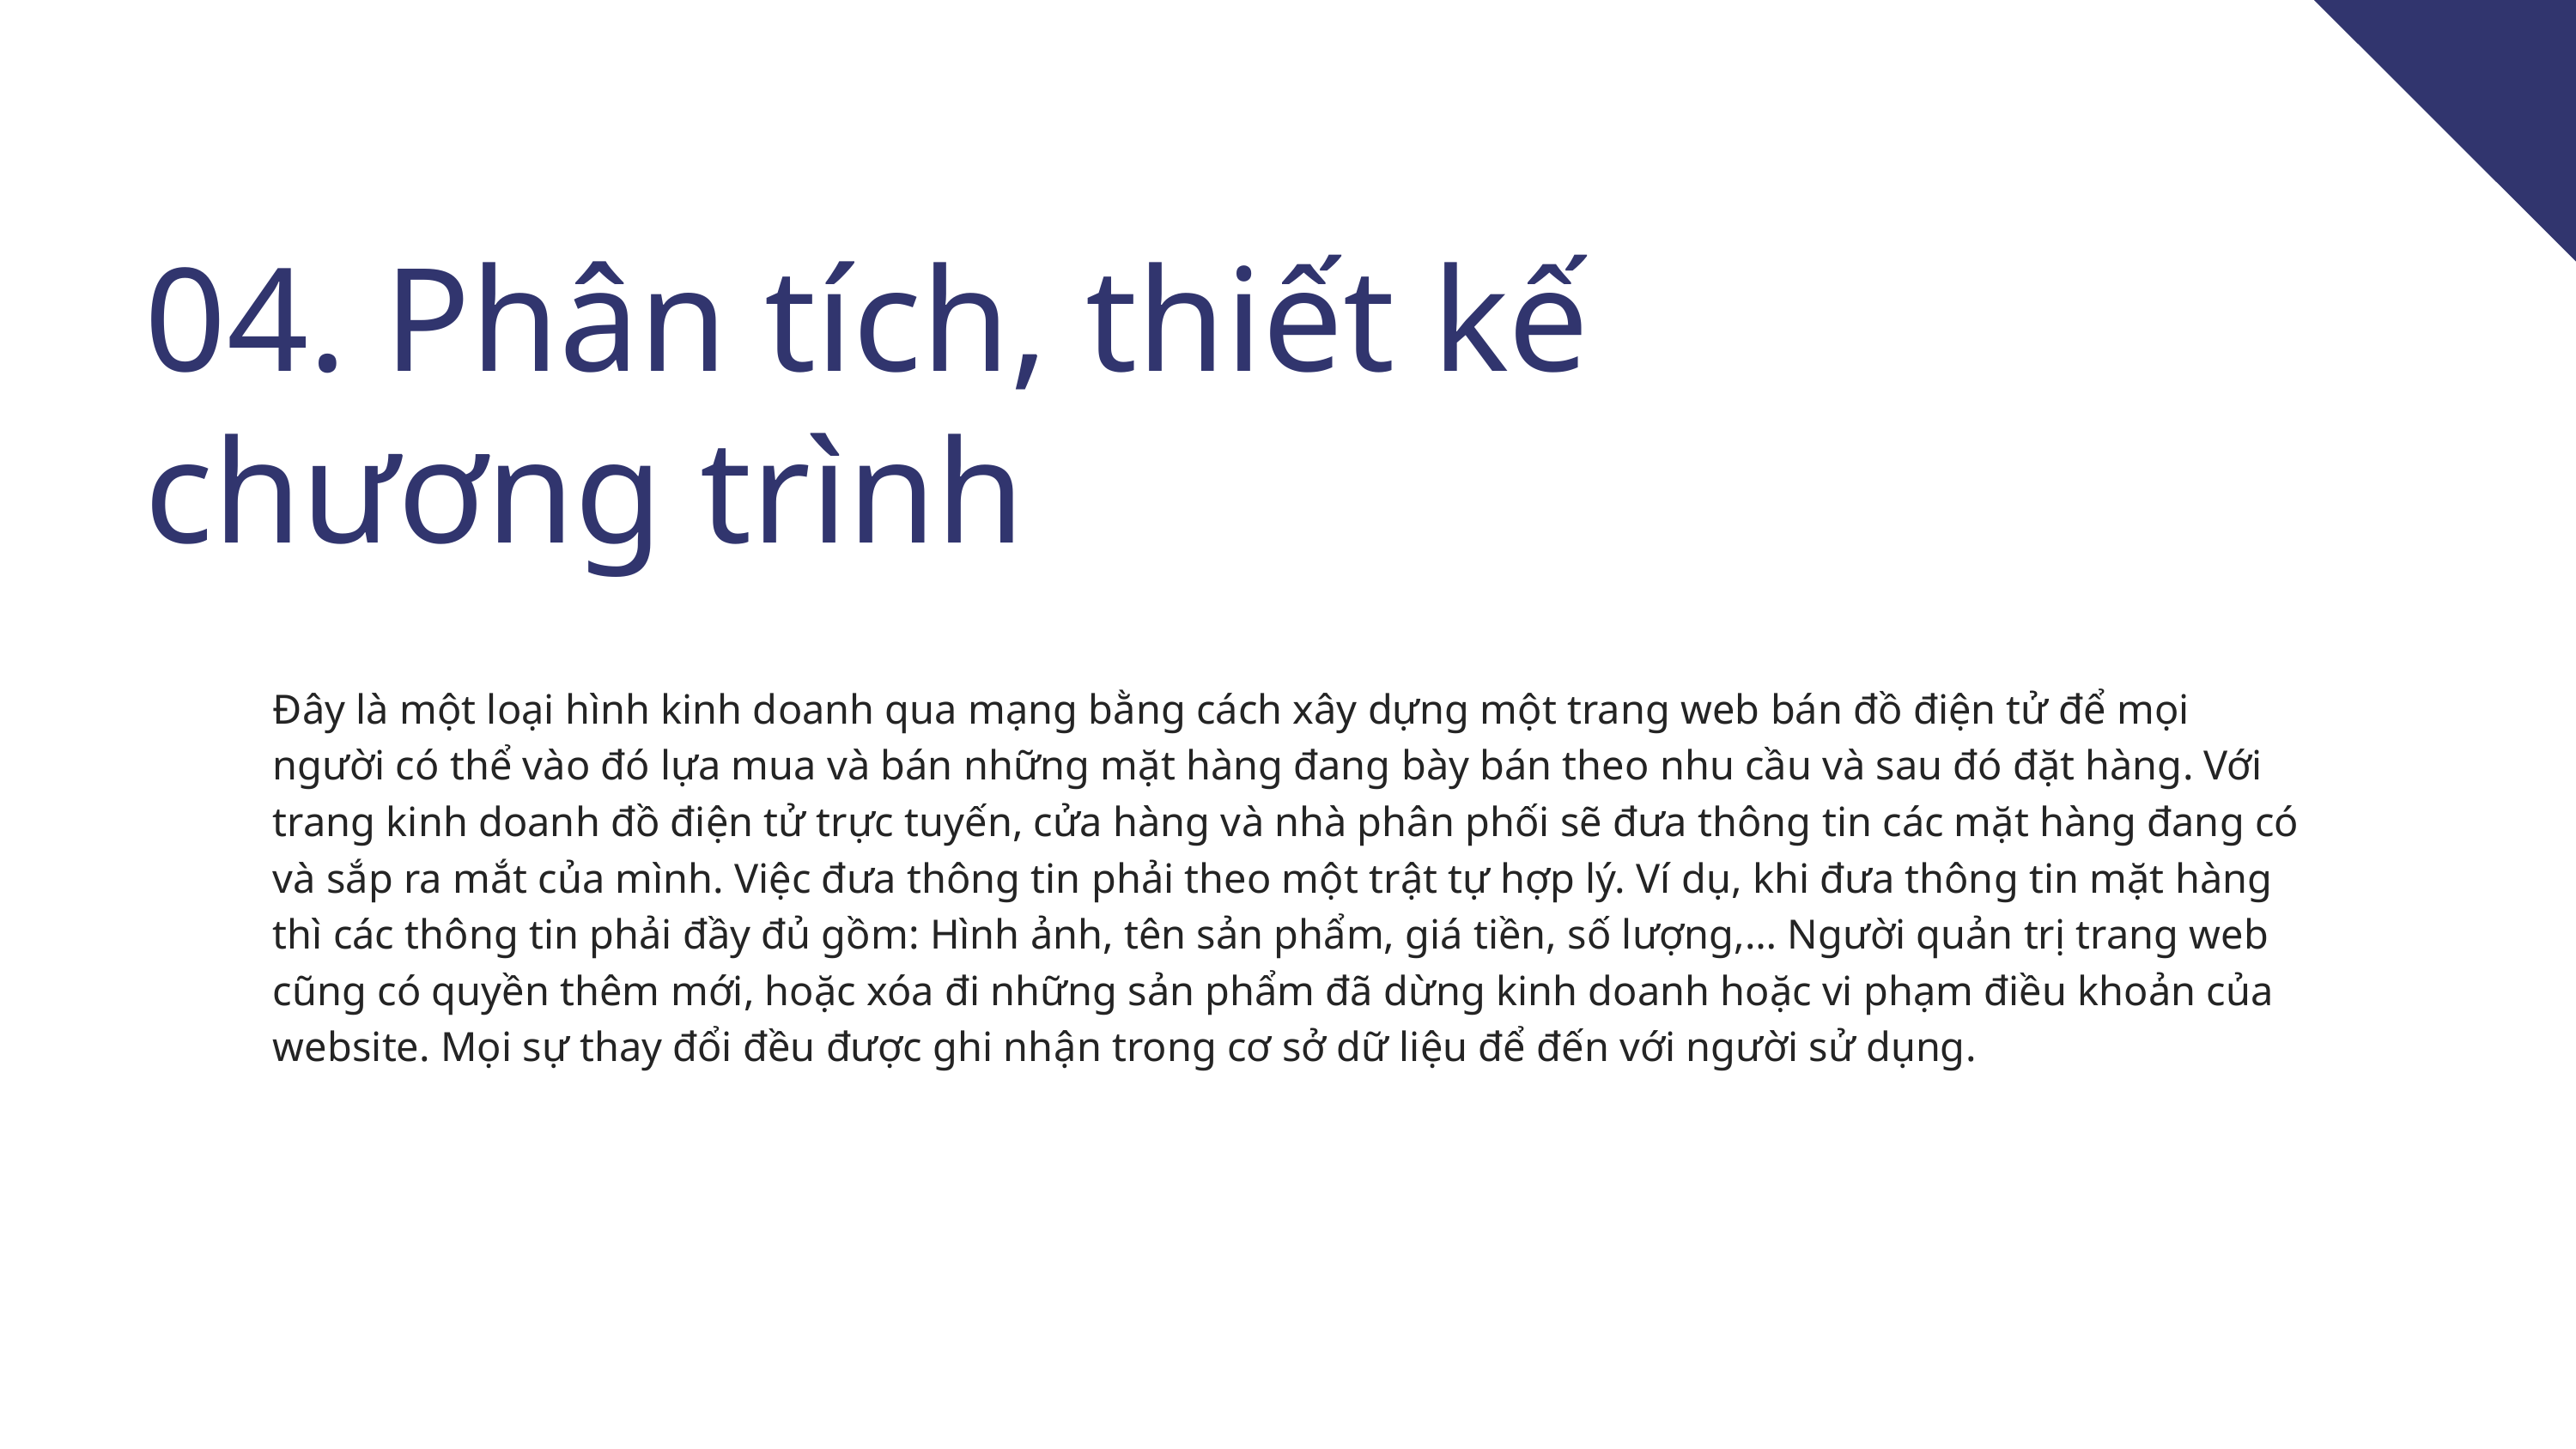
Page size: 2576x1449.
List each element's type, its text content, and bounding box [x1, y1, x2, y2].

text_box 04. Phân tích, thiết kế chương trình [144, 227, 2144, 572]
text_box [2313, 0, 2576, 262]
text_box Đây là một loại hình kinh doanh qua mạng bằng cách xây dựng một trang web bán đồ điện tử để mọi người có thể vào đó lựa mua và bán những mặt hàng đang bày bán theo nhu cầu và sau đó đặt hàng. Với trang kinh doanh đồ điện tử trực tuyến, cửa hàng và nhà phân phối sẽ đưa thông tin các mặt hàng đang có và sắp ra mắt của mình. Việc đưa thông tin phải theo một trật tự hợp lý. Ví dụ, khi đưa thông tin mặt hàng thì các thông tin phải đầy đủ gồm: Hình ảnh, tên sản phẩm, giá tiền, số lượng,… Người quản trị trang web cũng có quyền thêm mới, hoặc xóa đi những sản phẩm đã dừng kinh doanh hoặc vi phạm điều khoản của website. Mọi sự thay đổi đều được ghi nhận trong cơ sở dữ liệu để đến với người sử dụng. [273, 675, 2303, 1070]
